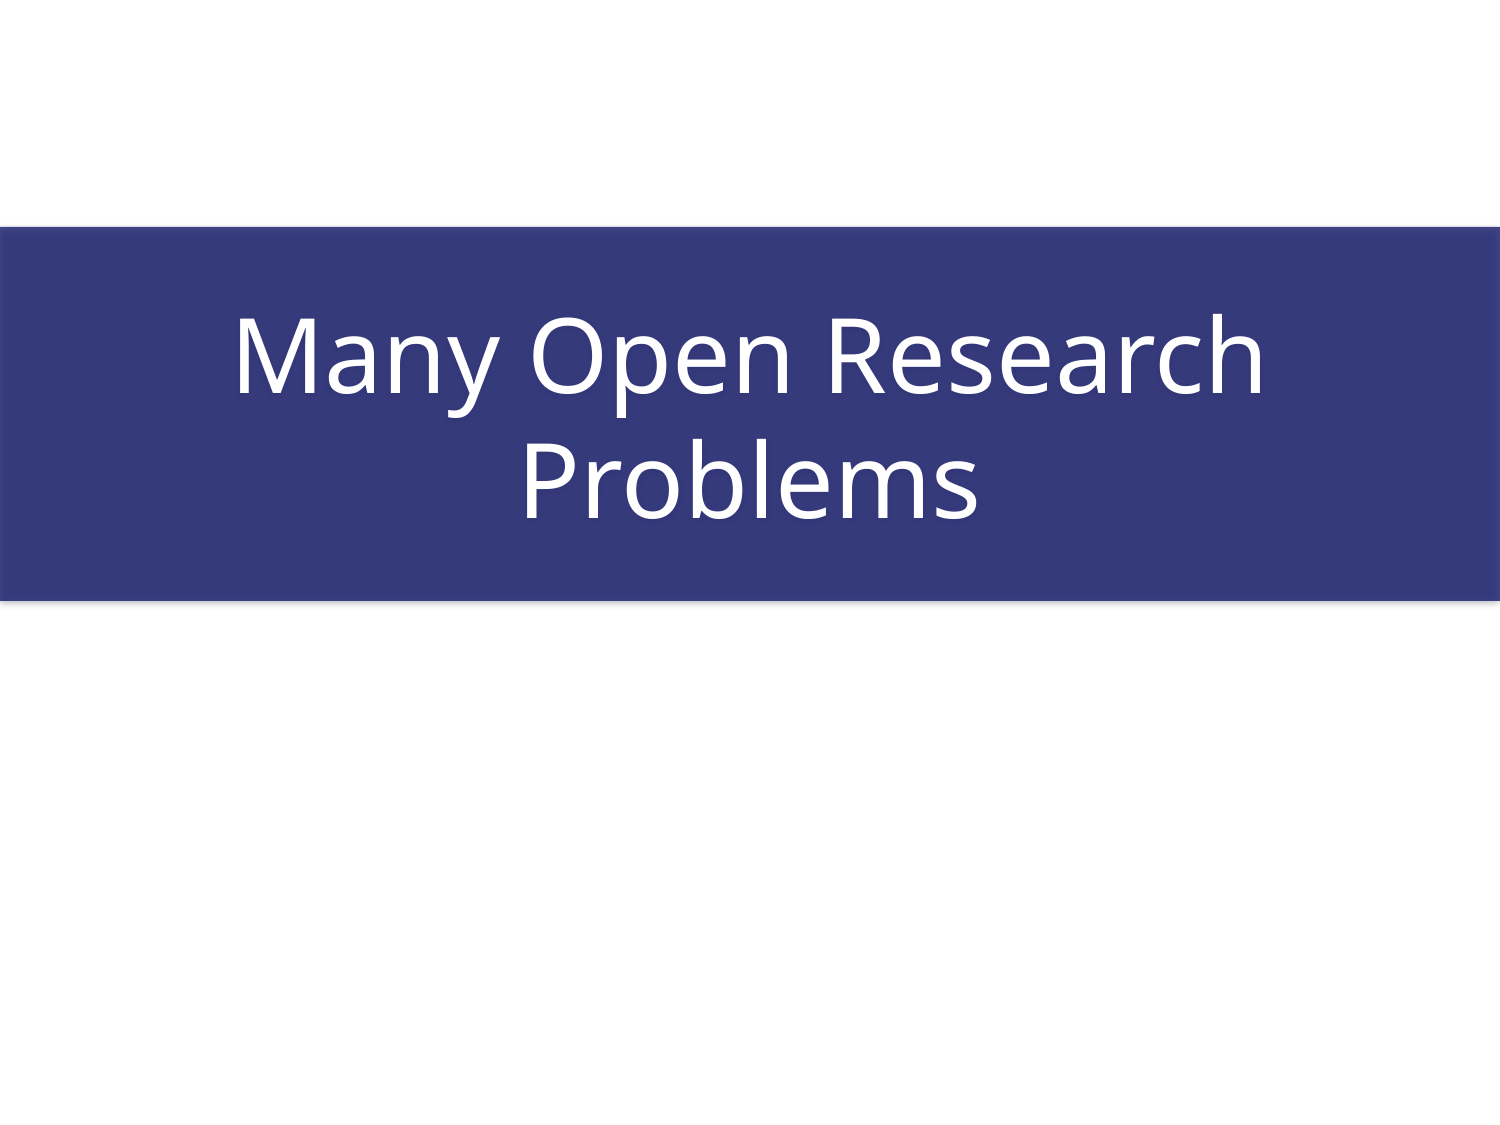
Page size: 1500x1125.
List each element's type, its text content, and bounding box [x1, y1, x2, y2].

text_box Many Open Research Problems [0, 226, 1500, 602]
